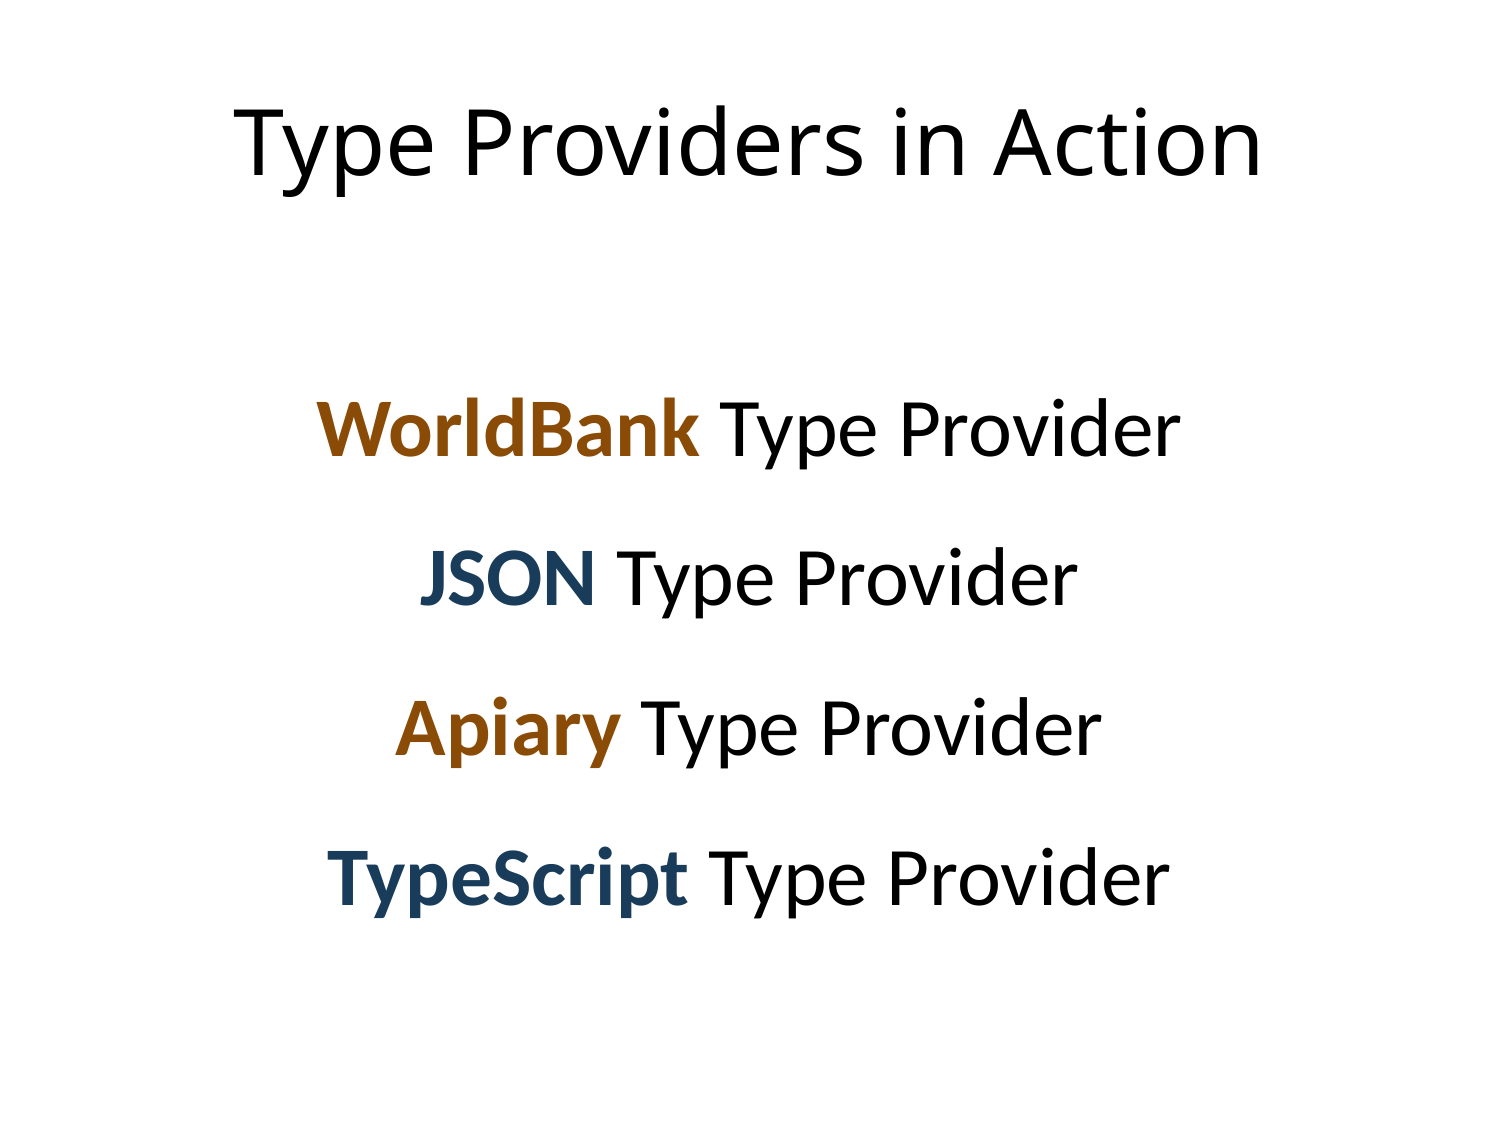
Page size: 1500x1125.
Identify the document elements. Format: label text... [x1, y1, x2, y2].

title Type Providers in Action [75, 45, 1425, 233]
list WorldBank Type Provider JSON Type Provider Apiary Type Provider TypeScript Type Provider [75, 307, 1425, 988]
